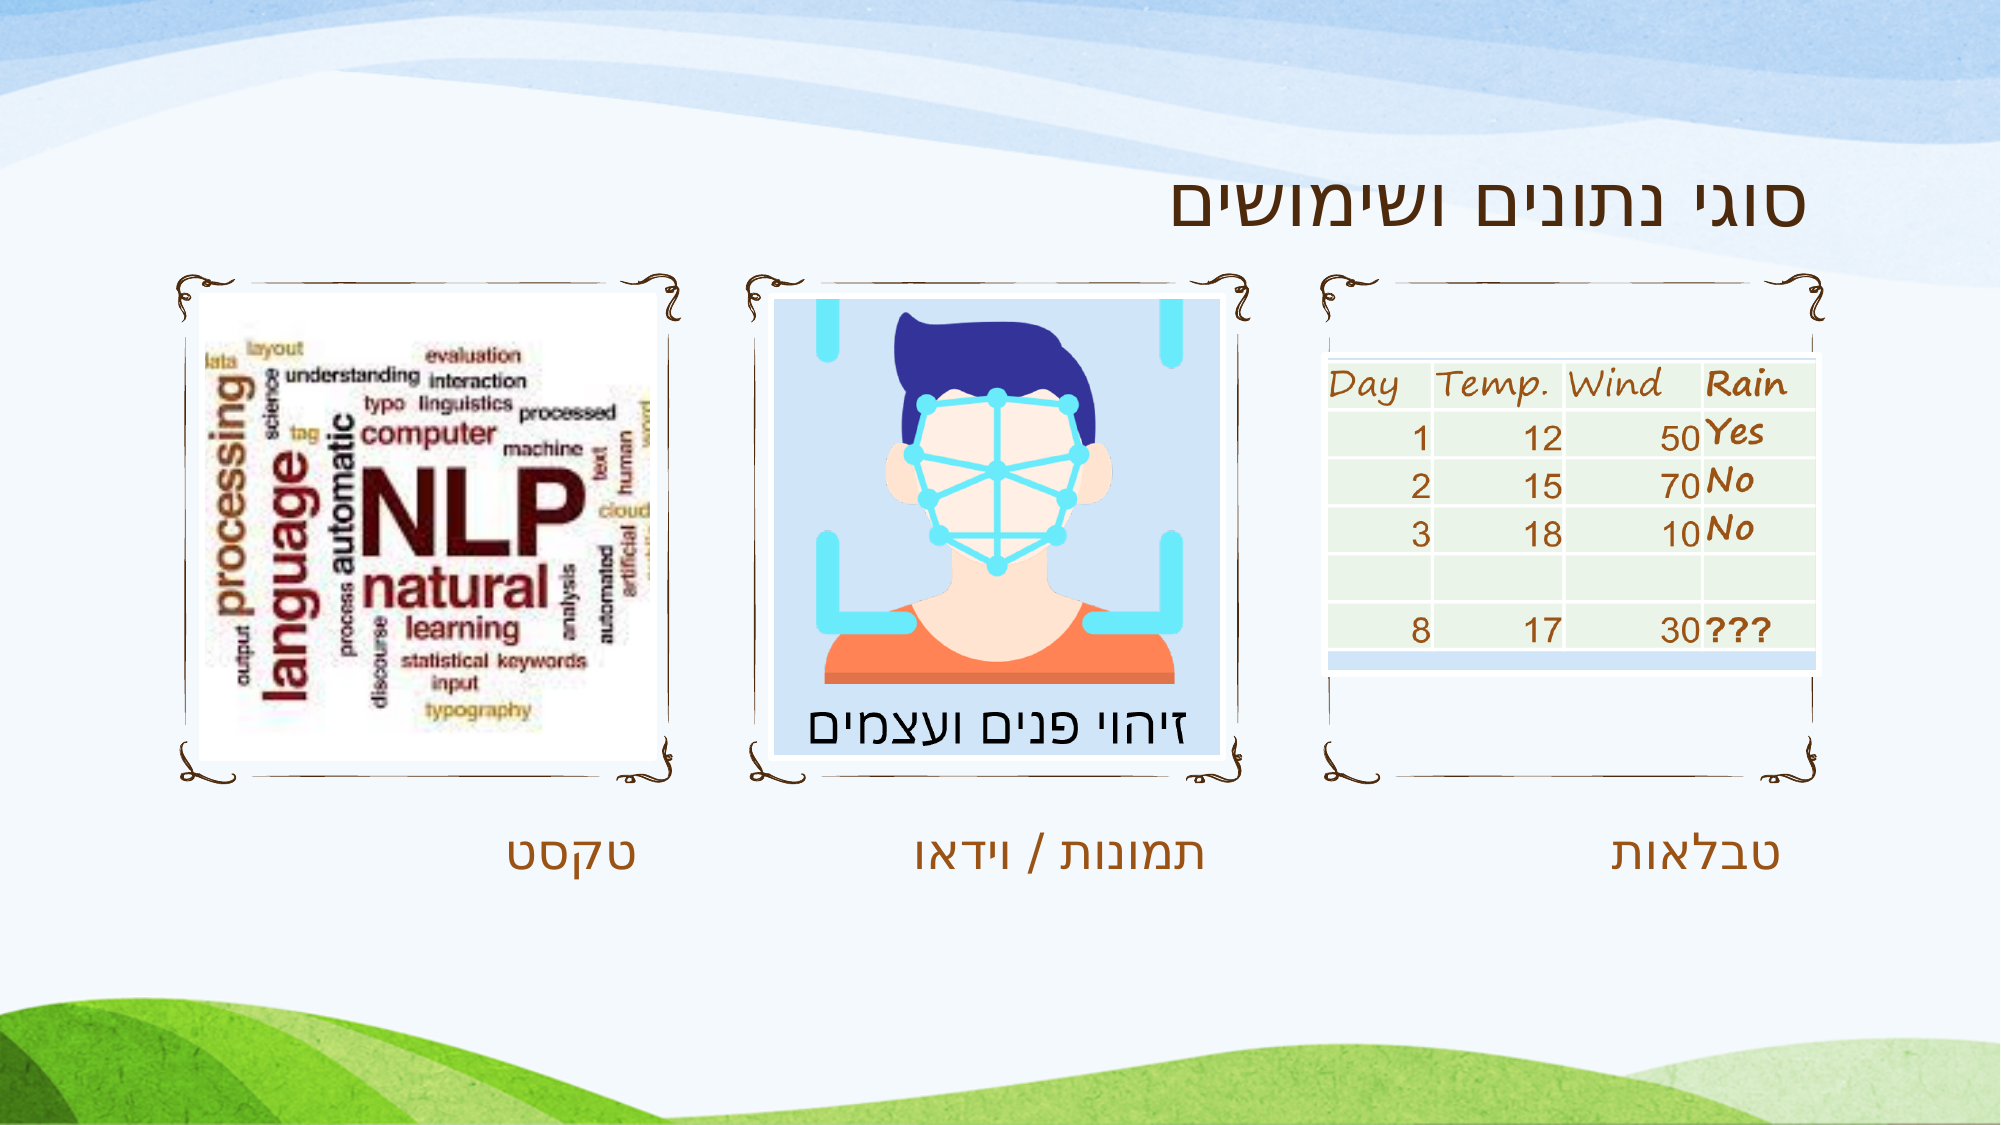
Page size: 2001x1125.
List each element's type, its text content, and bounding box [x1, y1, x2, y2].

list טקסט [202, 811, 653, 962]
title סוגי נתונים ושימושים [174, 50, 1825, 250]
list טבלאות [1346, 811, 1797, 962]
picture [0, 0, 2001, 1125]
list תמונות / וידאו [772, 811, 1223, 962]
